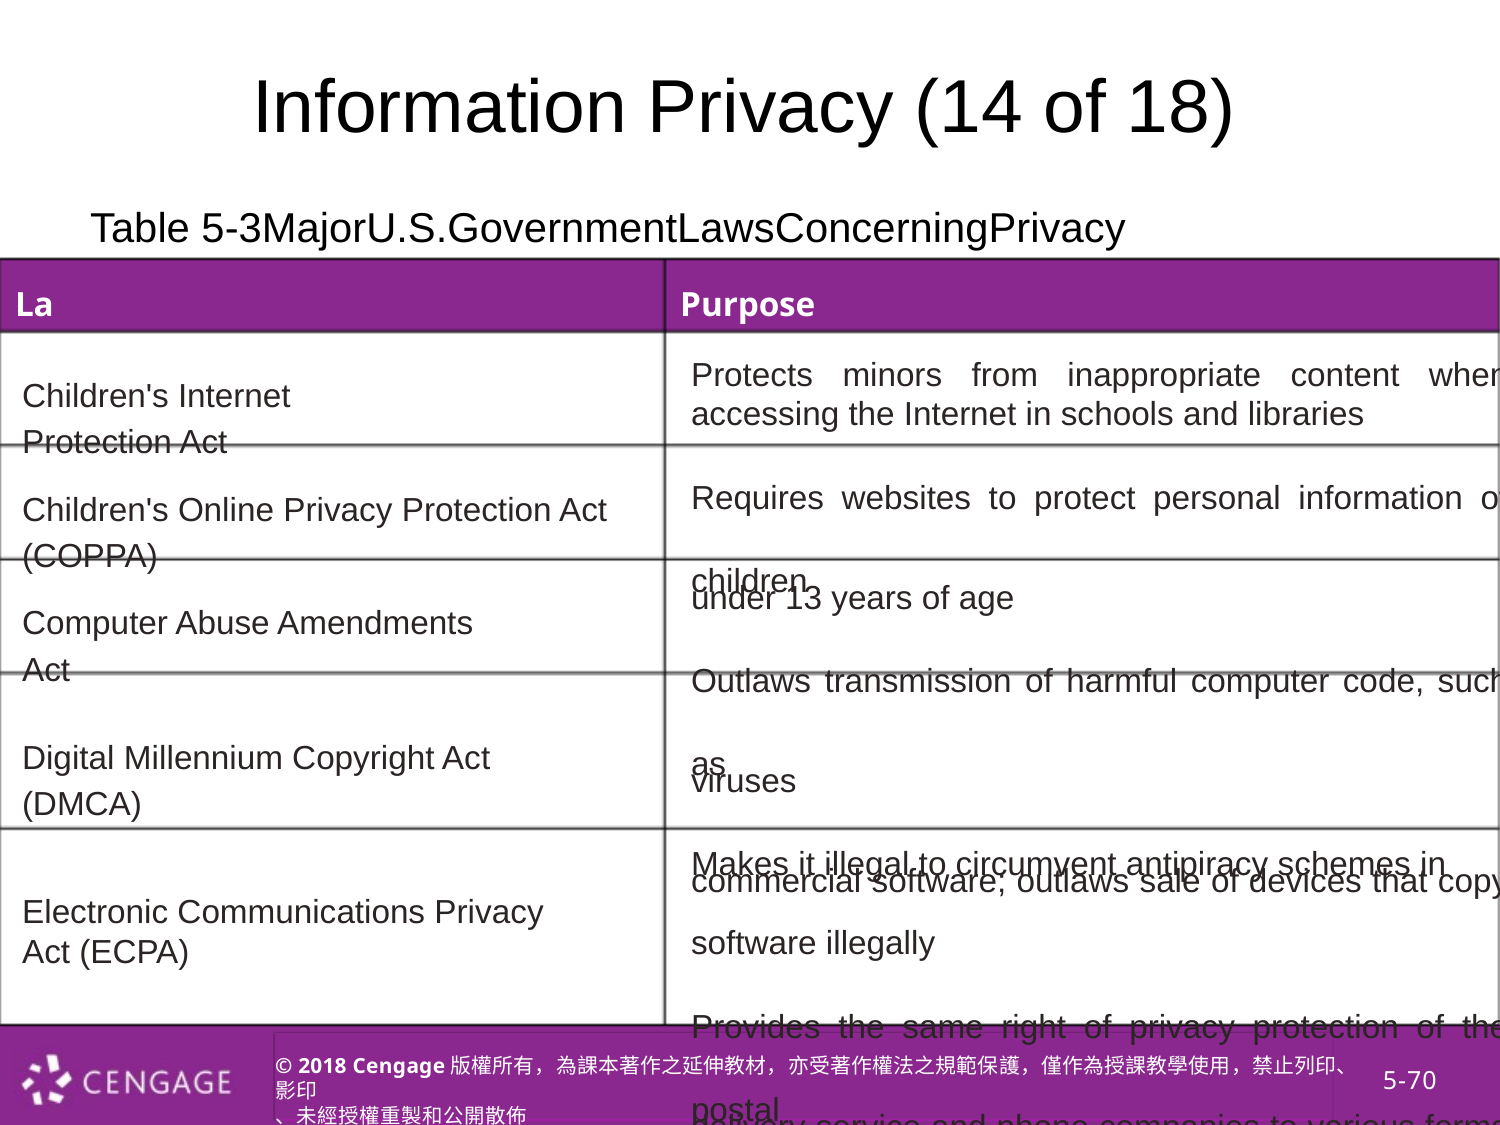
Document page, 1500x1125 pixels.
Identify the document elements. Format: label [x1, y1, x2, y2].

text_box [0, 0, 1500, 1125]
